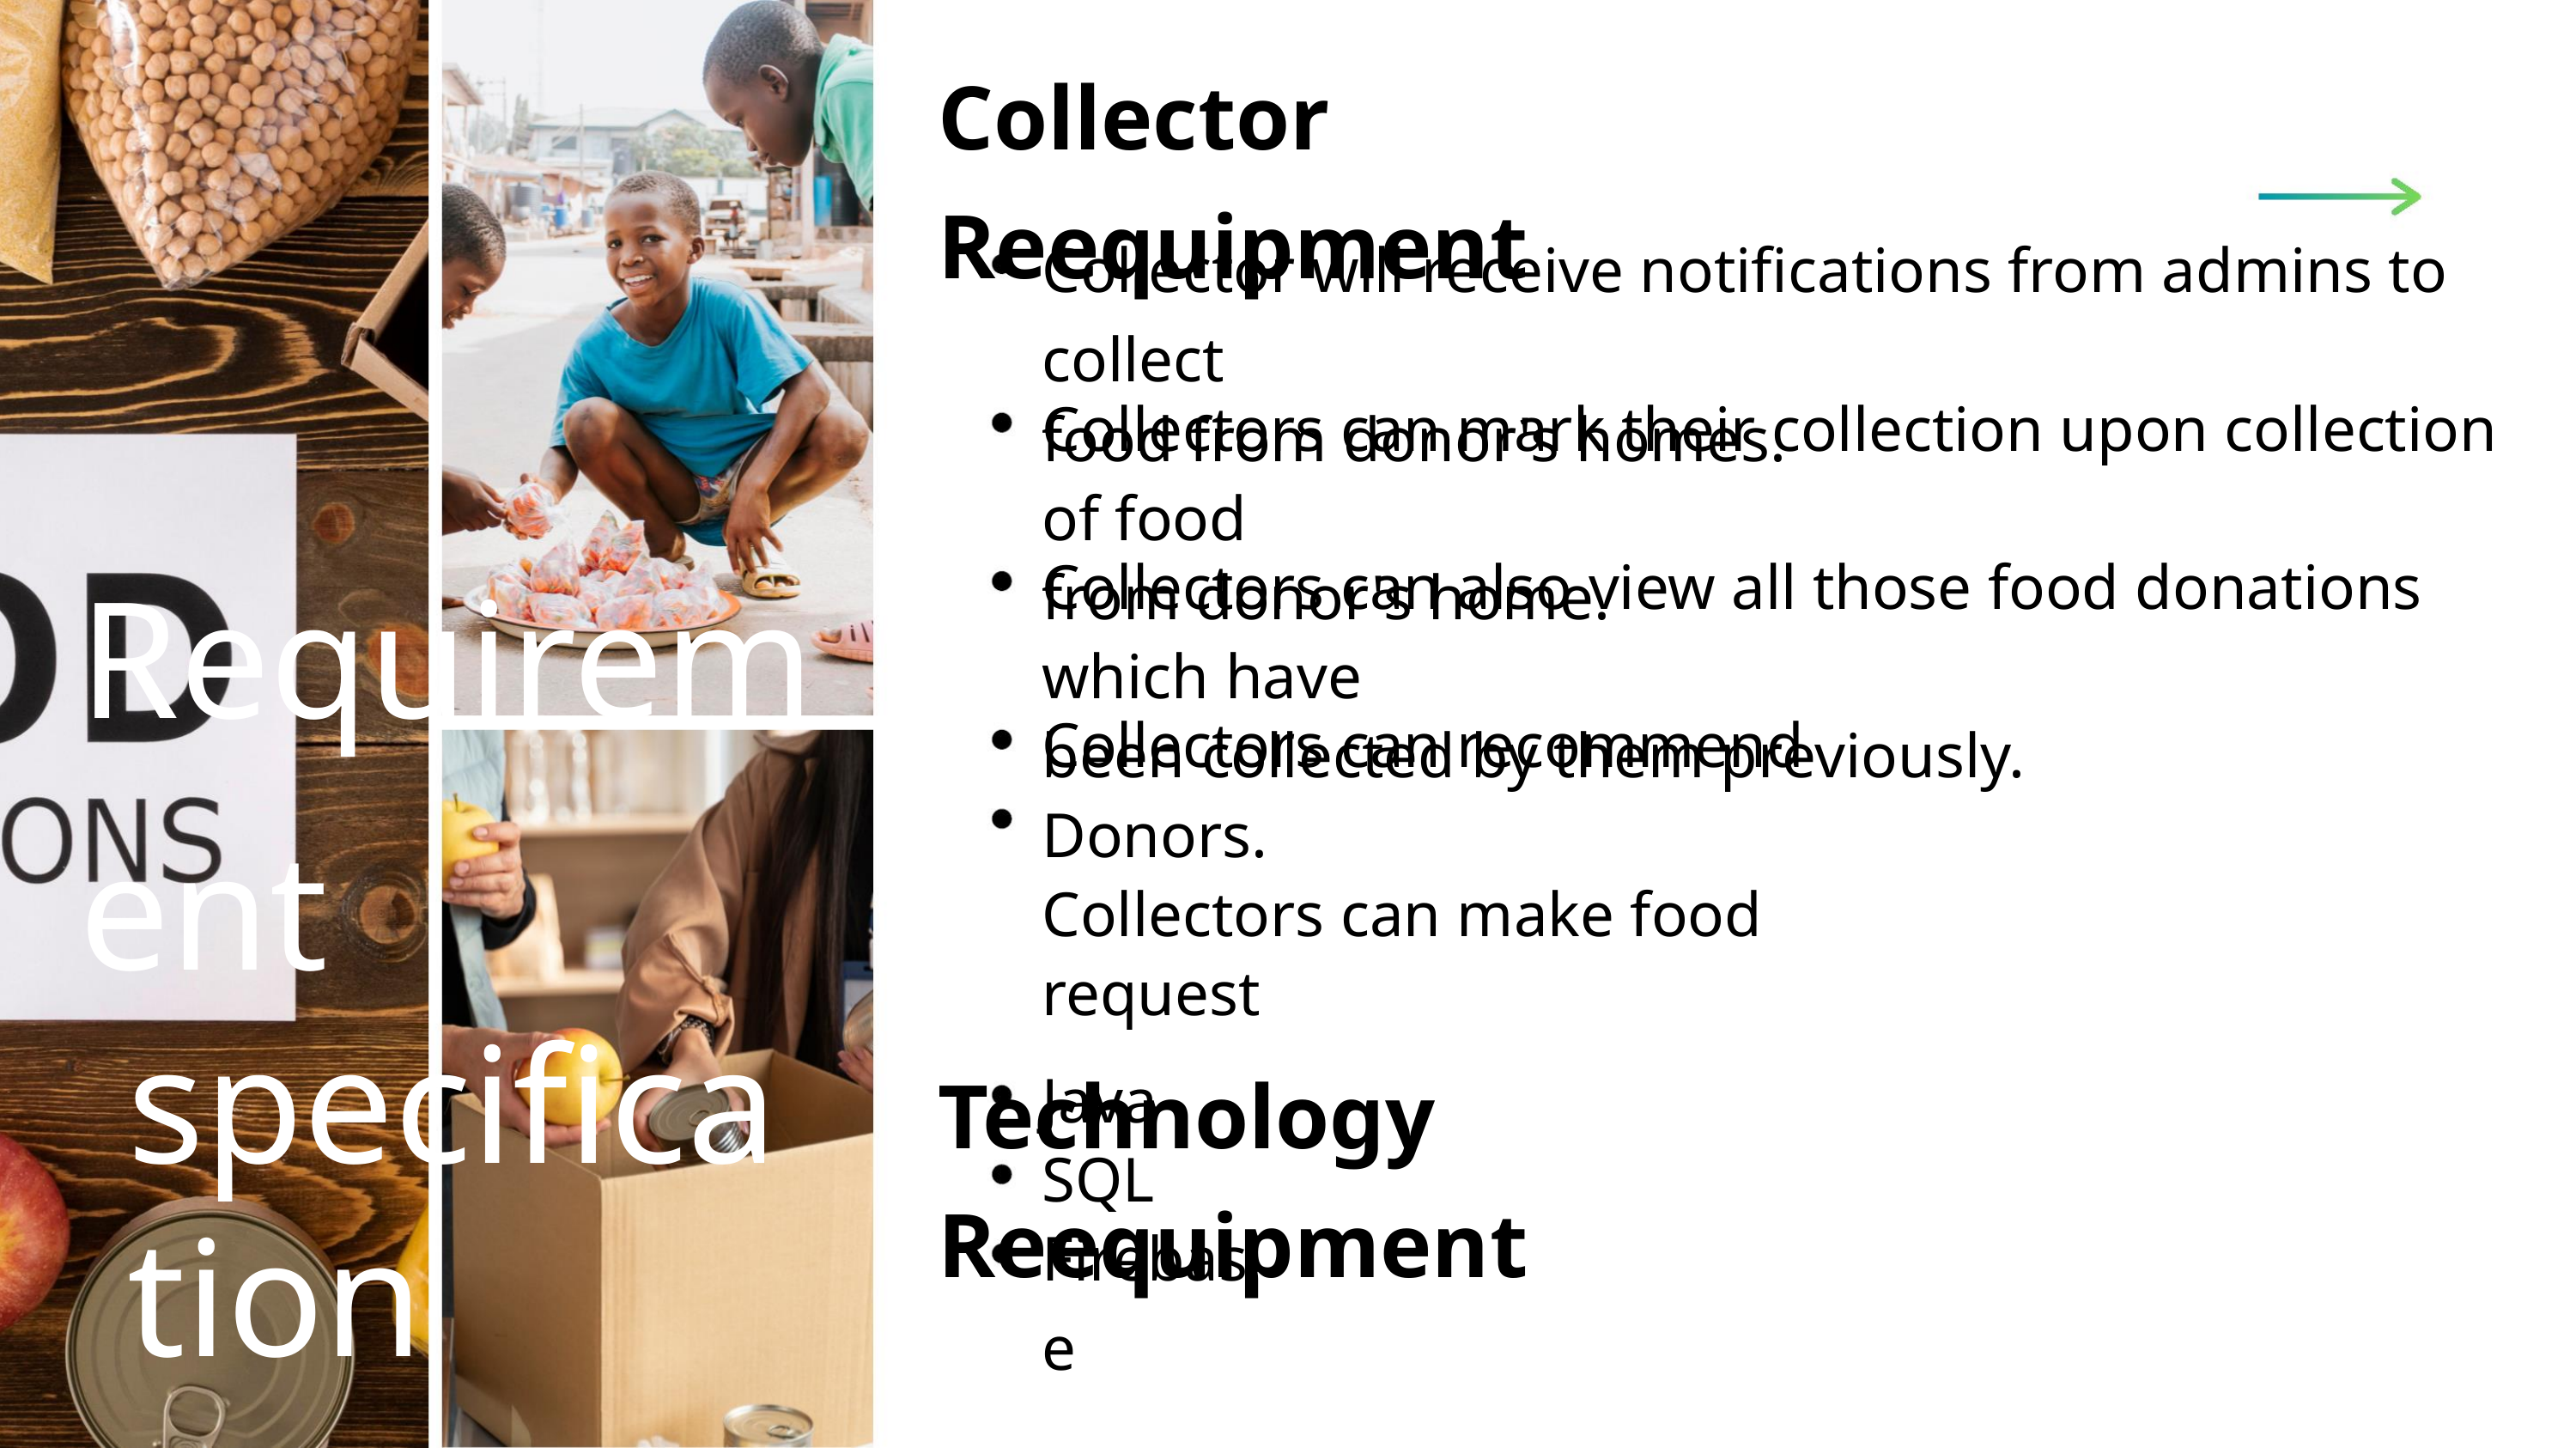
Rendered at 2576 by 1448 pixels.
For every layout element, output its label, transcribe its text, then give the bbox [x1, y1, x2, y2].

text_box Collectors can also view all those food donations which have been collected by them previously. [1042, 532, 2549, 790]
text_box Collector Reequipment [938, 39, 1819, 296]
text_box Collectors can recommend Donors. Collectors can make food request Technology Reequipment [938, 690, 1944, 1295]
text_box Java [1042, 1044, 1168, 1124]
text_box Requirement specification [79, 499, 819, 1389]
text_box Collectors can mark their collection upon collection of food from donor's home. [1042, 373, 2527, 532]
text_box [0, 0, 2576, 1448]
text_box Firebase [1042, 1203, 1274, 1383]
text_box Collector will receive notifications from admins to collect food from donor's homes. [1042, 215, 2481, 373]
text_box SQL [1042, 1124, 1170, 1203]
